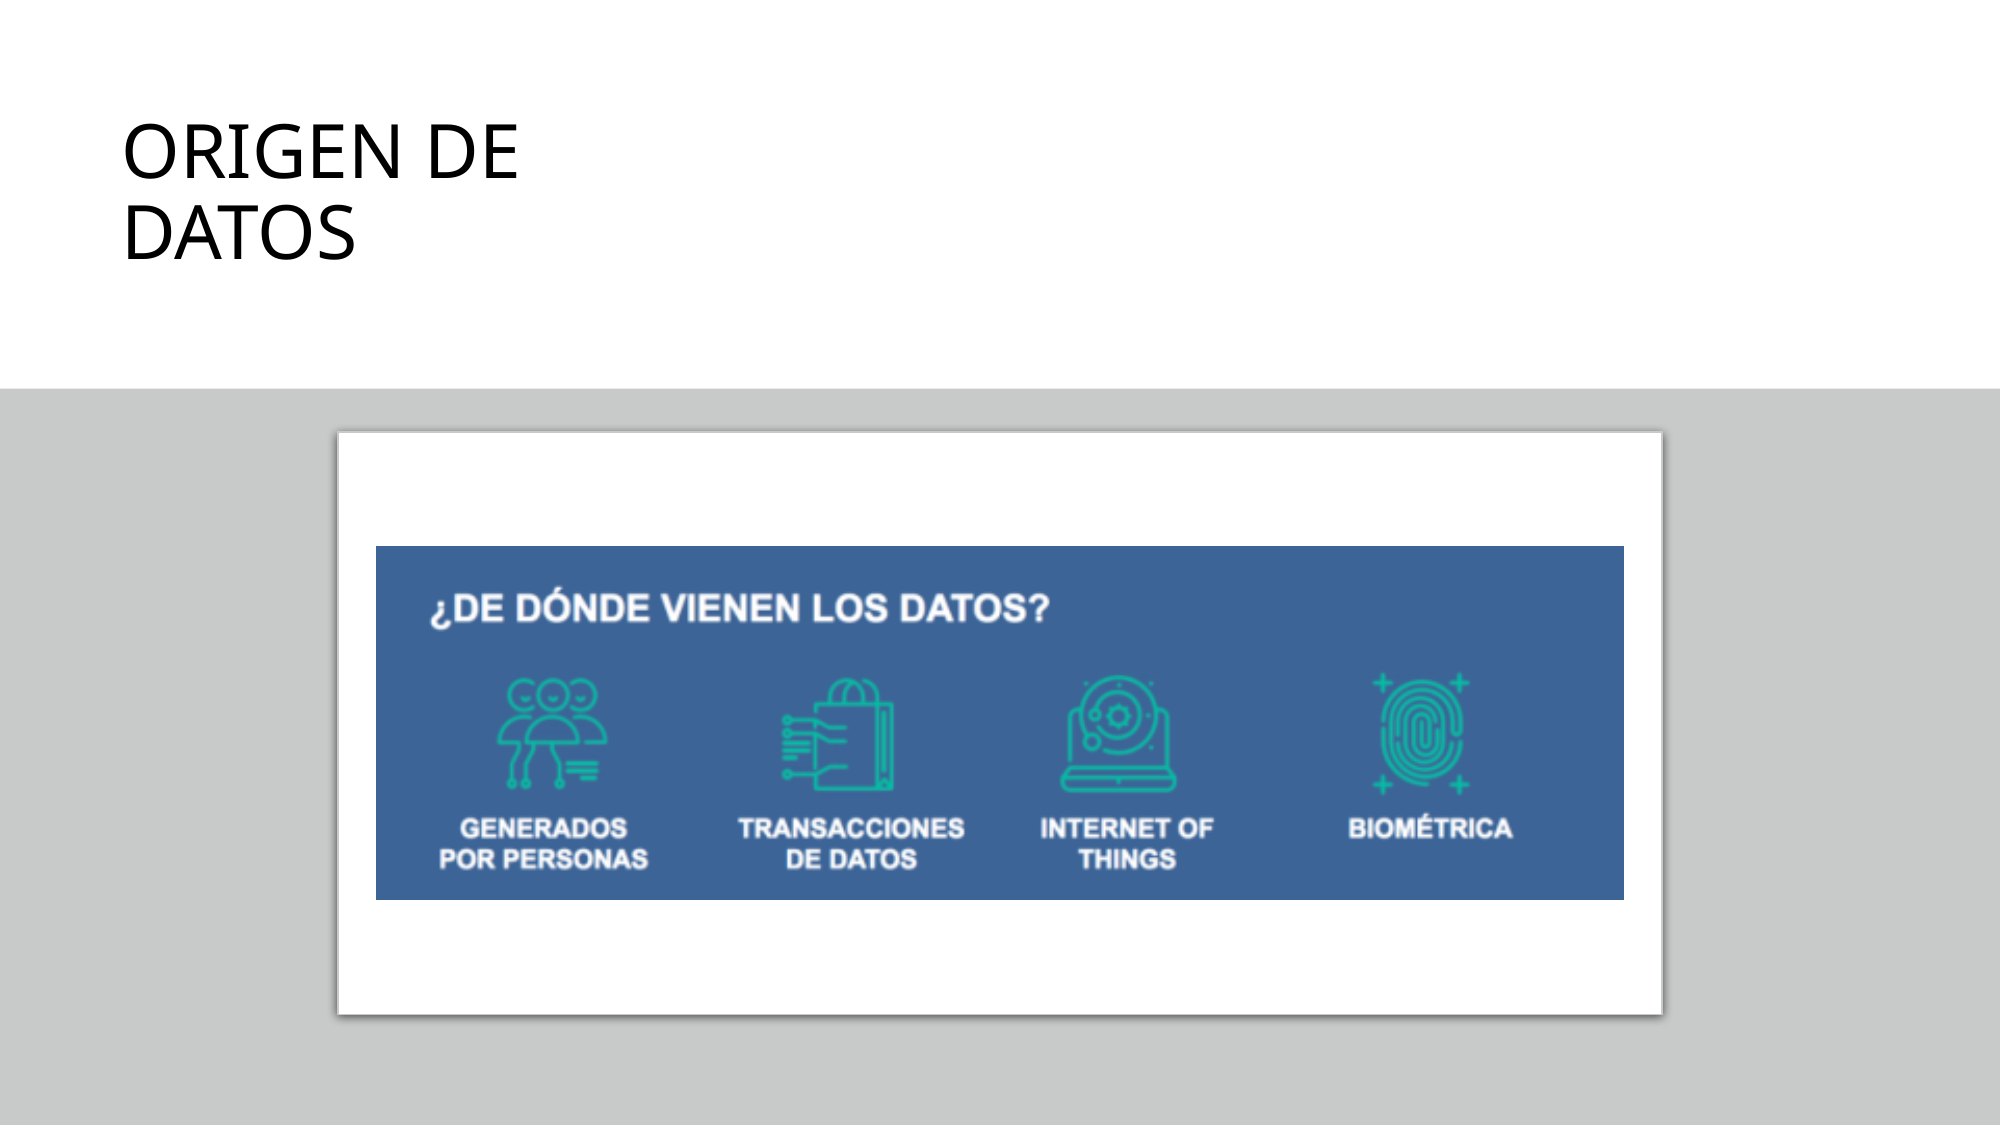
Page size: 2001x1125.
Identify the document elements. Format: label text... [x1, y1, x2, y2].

title ORIGEN DE DATOS [106, 56, 719, 334]
text_box [337, 431, 1663, 1016]
picture [375, 546, 1624, 900]
text_box [0, 387, 2000, 1125]
